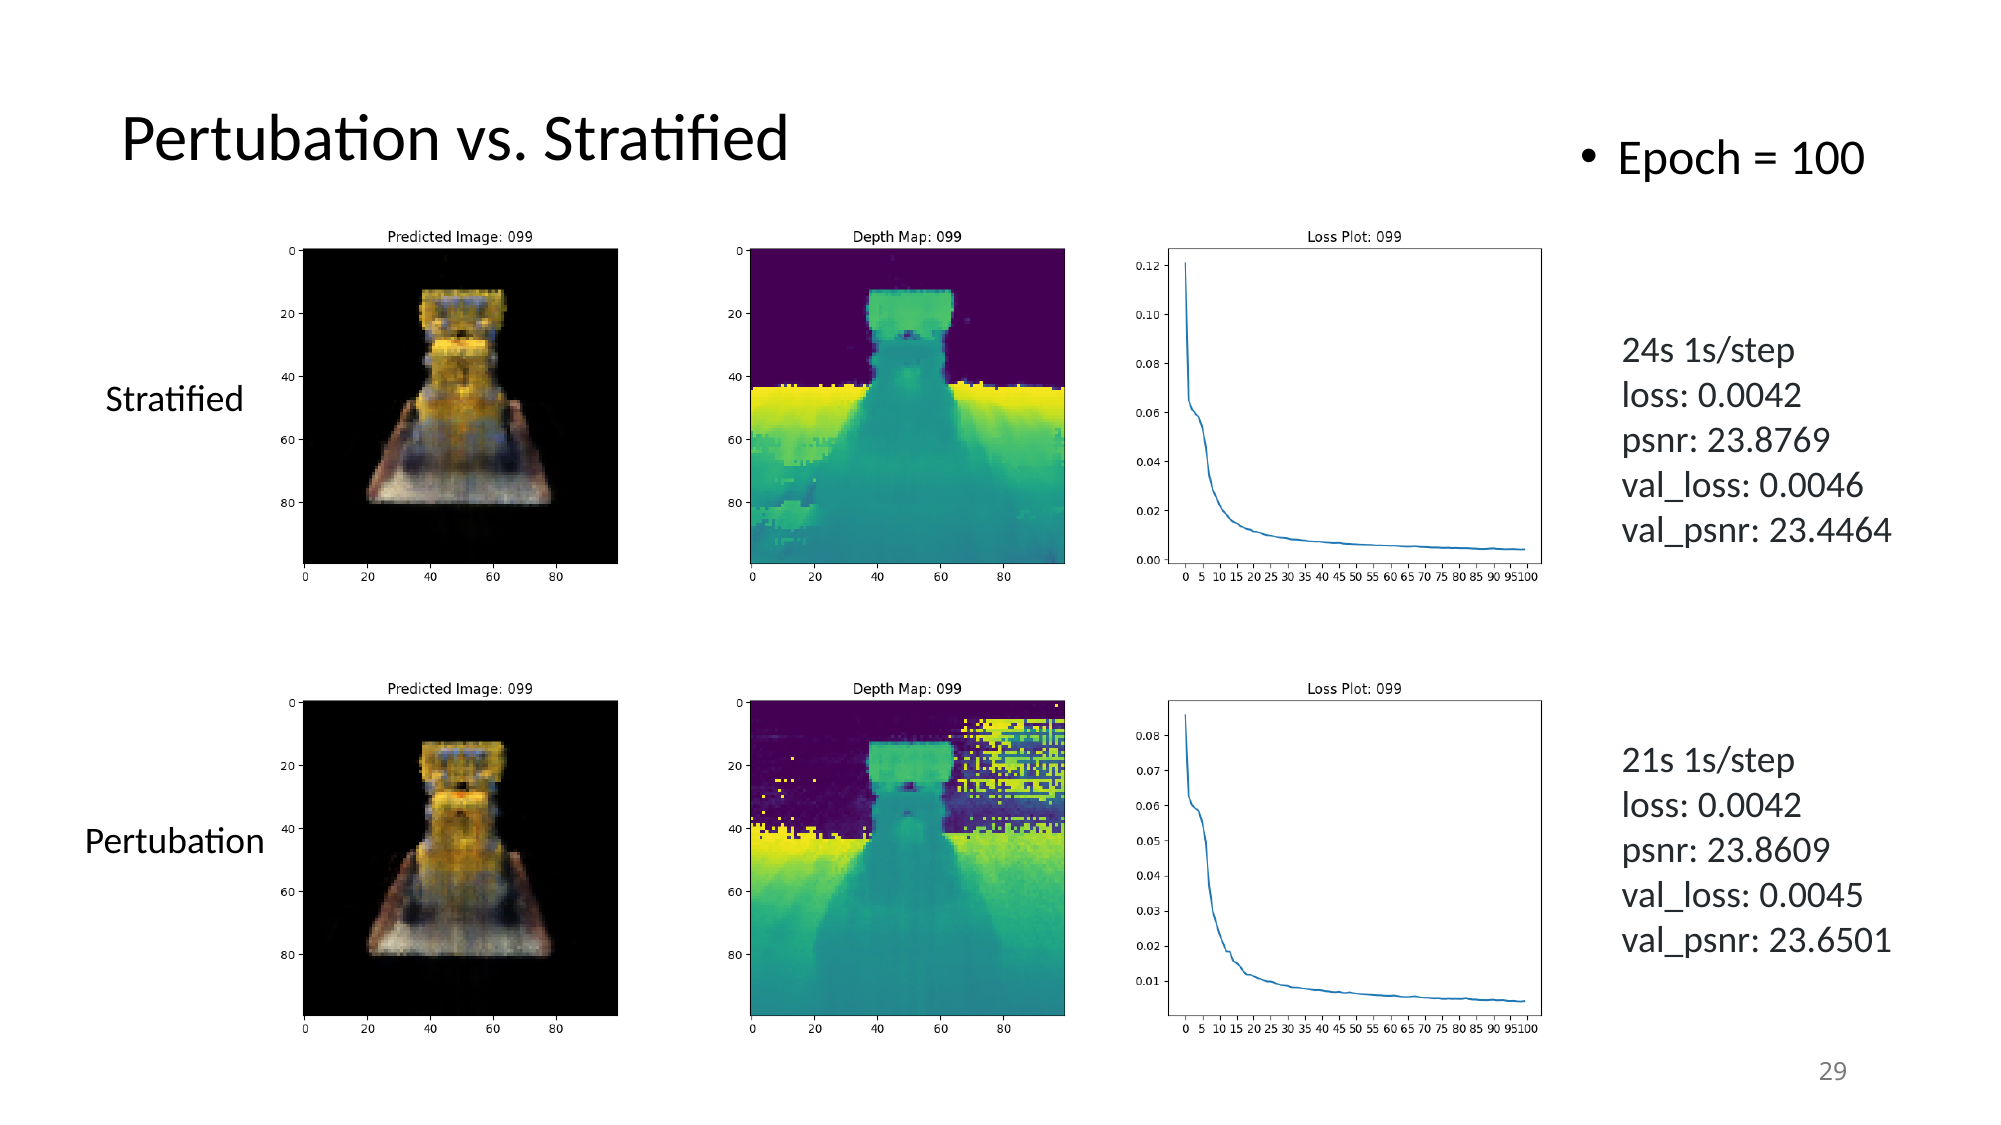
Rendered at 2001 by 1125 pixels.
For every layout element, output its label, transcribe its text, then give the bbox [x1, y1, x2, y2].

text_box Pertubation [65, 813, 271, 884]
text_box 24s 1s/step loss: 0.0042 psnr: 23.8769 val_loss: 0.0046 val_psnr: 23.4464 [1606, 317, 1925, 558]
picture [271, 222, 1548, 591]
text_box 21s 1s/step loss: 0.0042 psnr: 23.8609 val_loss: 0.0045 val_psnr: 23.6501 [1606, 727, 1967, 967]
slide_number 29 [1412, 1042, 1863, 1103]
picture [271, 674, 1548, 1044]
text_box Pertubation vs. Stratified [105, 61, 1831, 217]
list Epoch = 100 [1831, 123, 1925, 217]
text_box Stratified [85, 371, 265, 442]
